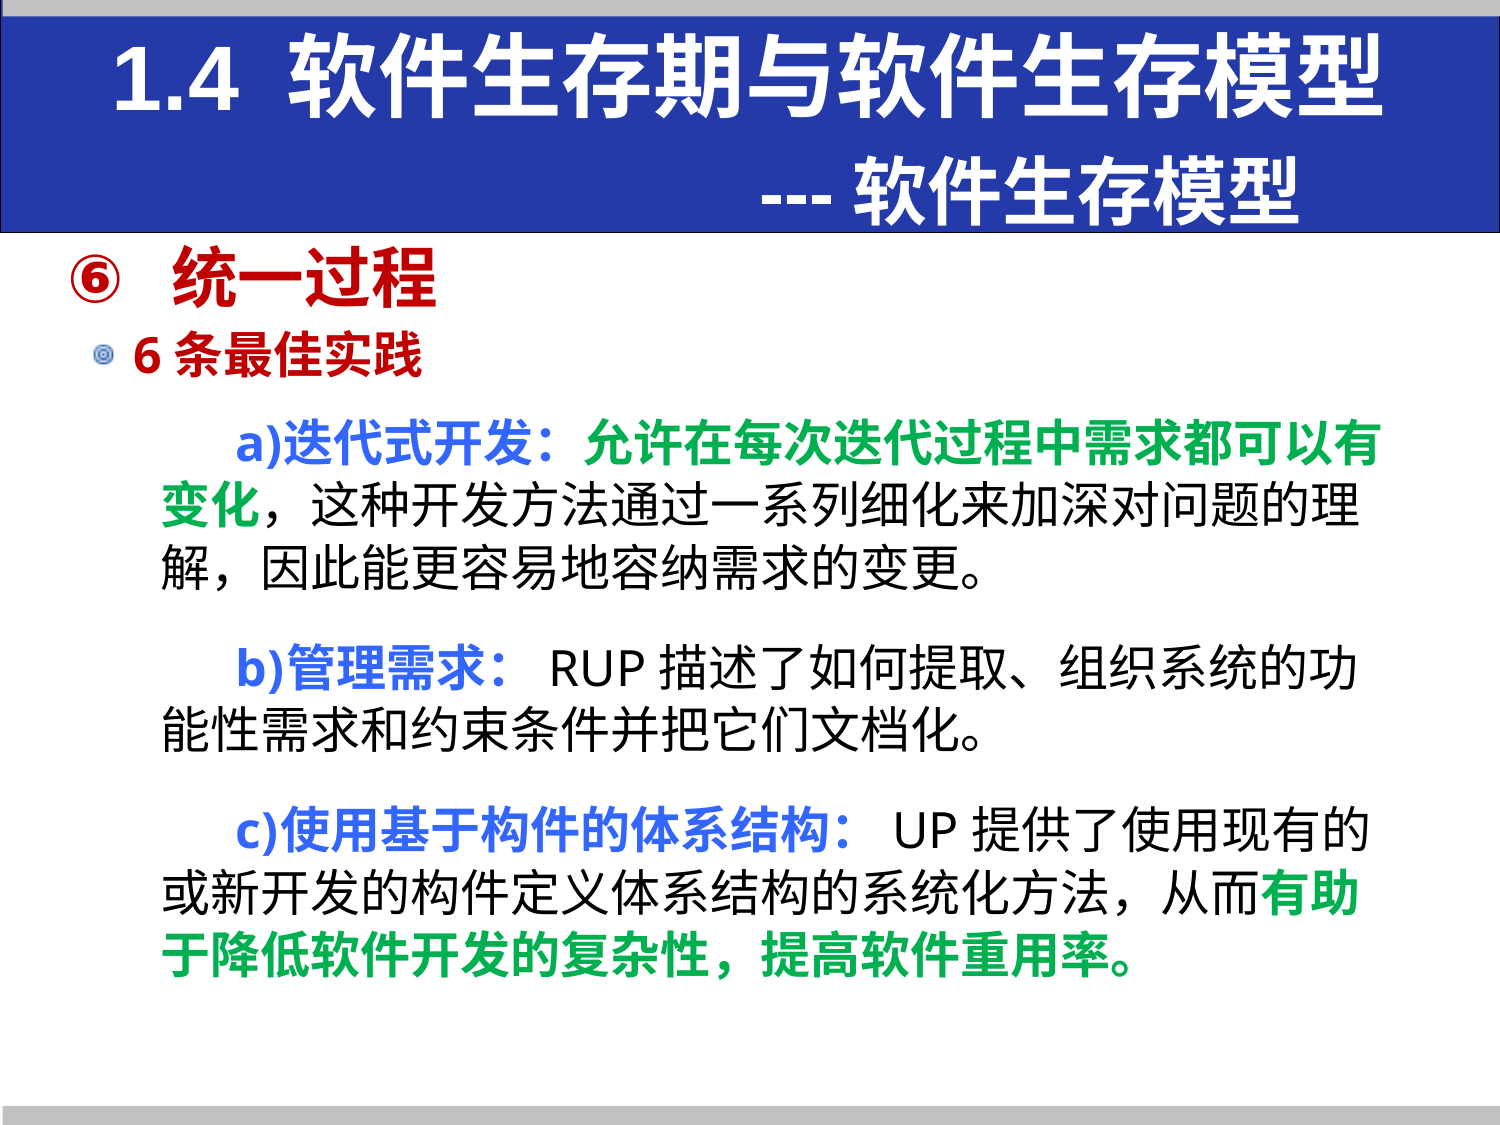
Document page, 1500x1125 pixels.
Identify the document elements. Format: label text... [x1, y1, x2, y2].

picture [85, 340, 121, 372]
list 6条最佳实践 迭代式开发：允许在每次迭代过程中需求都可以有变化，这种开发方法通过一系列细化来加深对问题的理解，因此能更容易地容纳需求的变更。 管理需求：RUP描述了如何提取、组织系统的功能性需求和约束条件并把它们文档化。 使用基于构件的体系结构：UP提供了使用现有的或新开发的构件定义体系结构的系统化方法，从而有助于降低软件开发的复杂性，提高软件重用率。 [70, 316, 1421, 1060]
title 1.4 软件生存期与软件生存模型 ---软件生存模型 [74, 34, 1426, 223]
text_box 统一过程 [23, 210, 797, 340]
